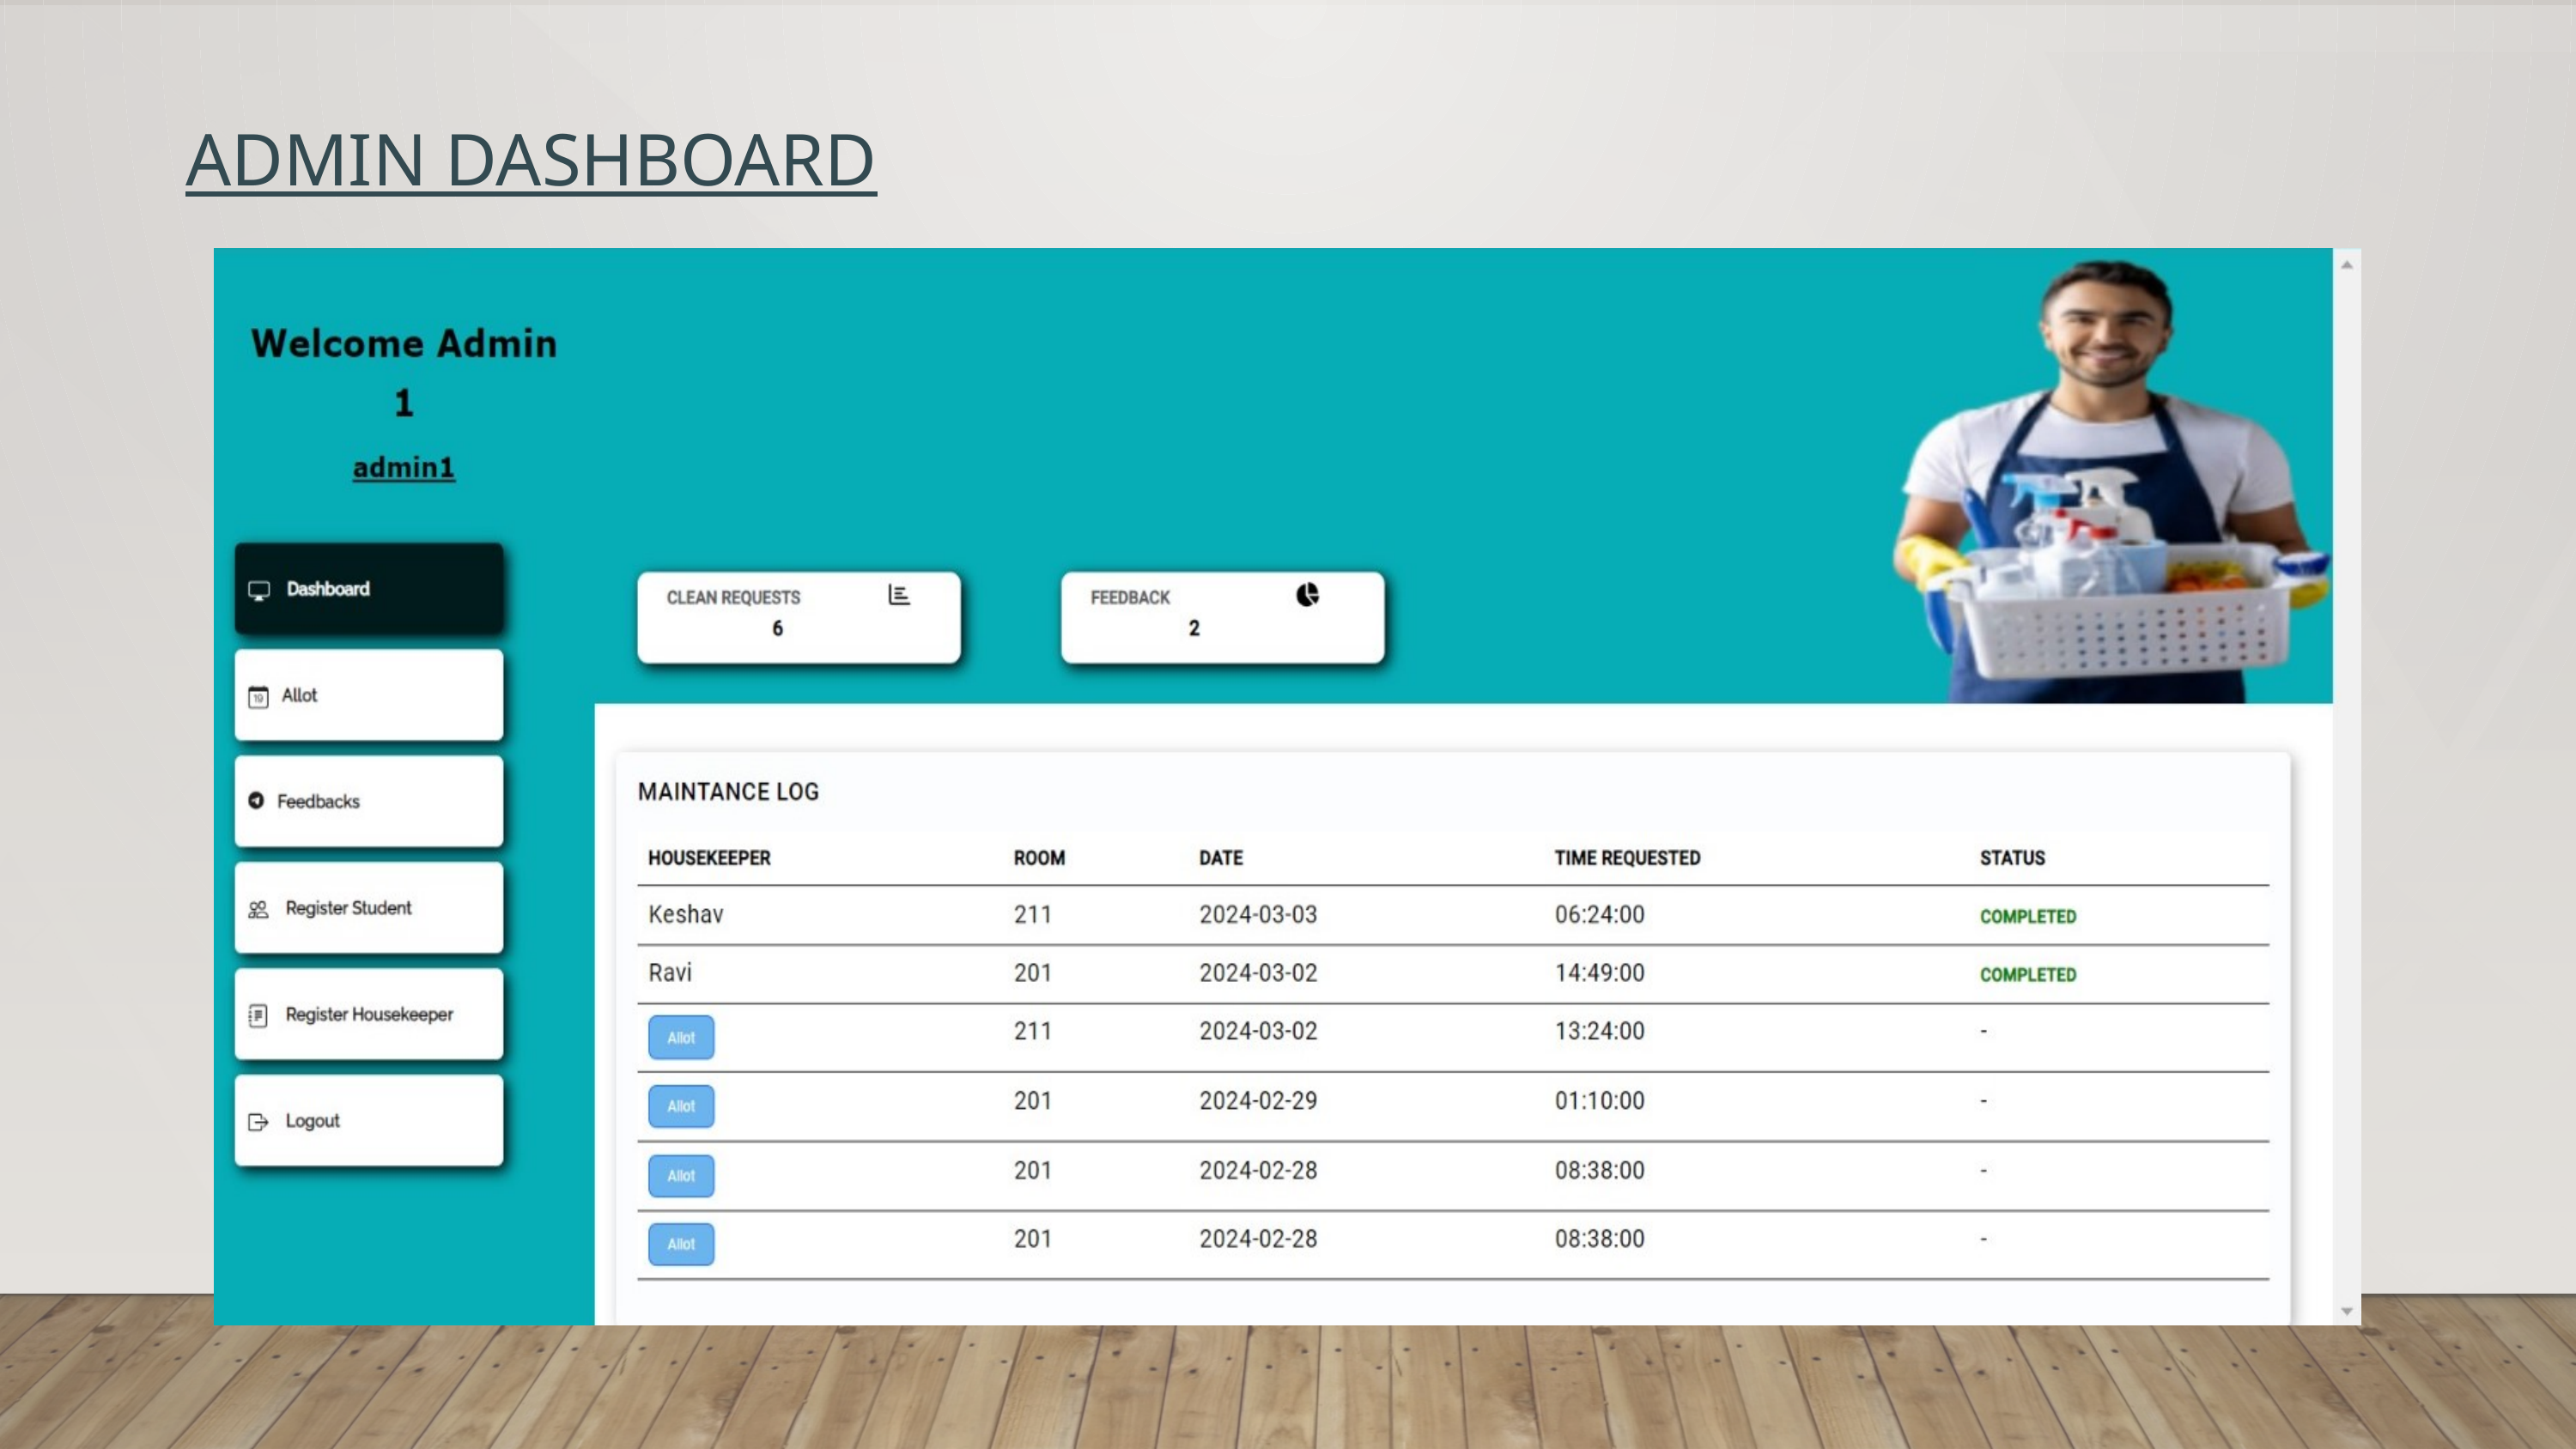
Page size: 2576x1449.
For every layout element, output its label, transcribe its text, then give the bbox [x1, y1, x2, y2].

text_box ADMIN DASHBOARD [76, 80, 987, 201]
text_box [0, 5, 2576, 1449]
picture [214, 248, 2362, 1325]
